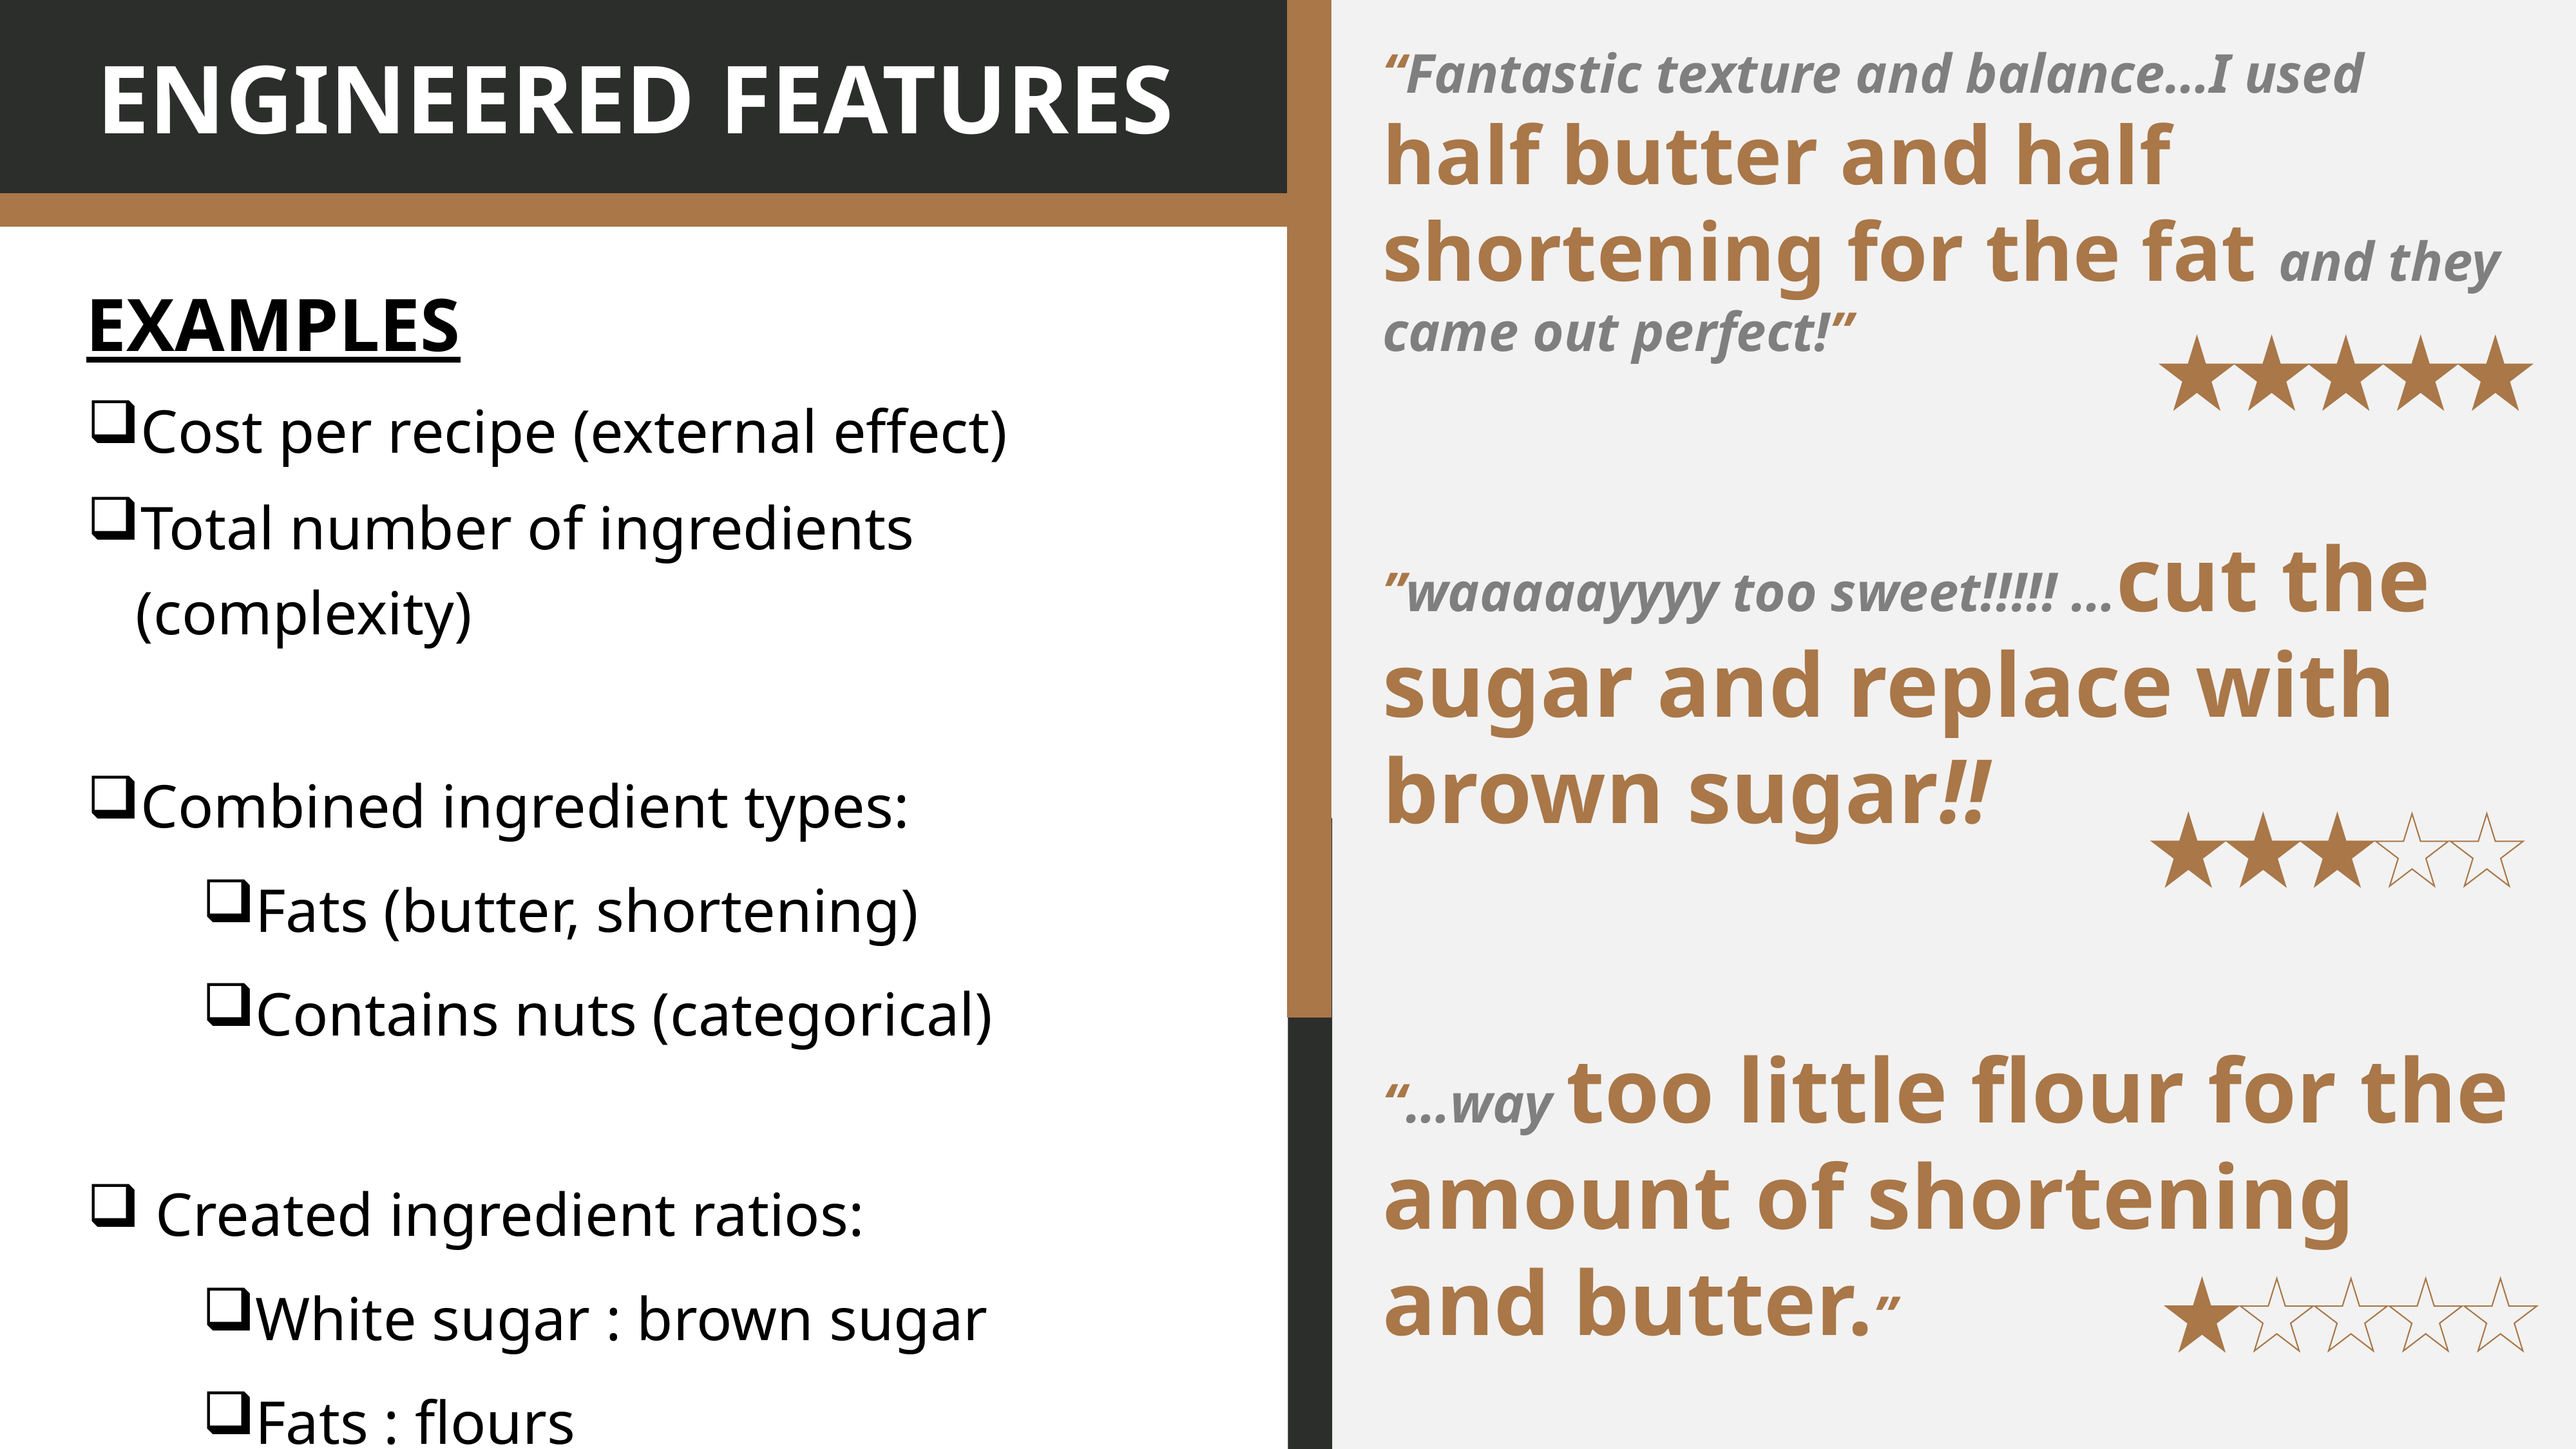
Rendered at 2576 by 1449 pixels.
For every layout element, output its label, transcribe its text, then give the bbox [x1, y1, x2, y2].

text_box [0, 0, 1287, 193]
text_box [585, 702, 2035, 747]
text_box [0, 193, 1287, 227]
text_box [2161, 336, 2532, 458]
text_box Cost per recipe (external effect) Total number of ingredients (complexity) Combined ingredient types: Fats (butter, shortening) Contains nuts (categorical) Created ingredient ratios: White sugar : brown sugar Fats : flours [64, 368, 1263, 1449]
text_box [2166, 1278, 2537, 1399]
text_box “Fantastic texture and balance…I used half butter and half shortening for the fat and they came out perfect!” ”waaaaayyyy too sweet!!!!! …cut the sugar and replace with brown sugar!! “…way too little flour for the amount of shortening and butter.” [1373, 35, 2535, 1358]
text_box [2151, 813, 2523, 934]
text_box ENGINEERED FEATURES [0, 35, 1271, 157]
text_box EXAMPLES [63, 250, 664, 378]
text_box [1331, 0, 2576, 1449]
